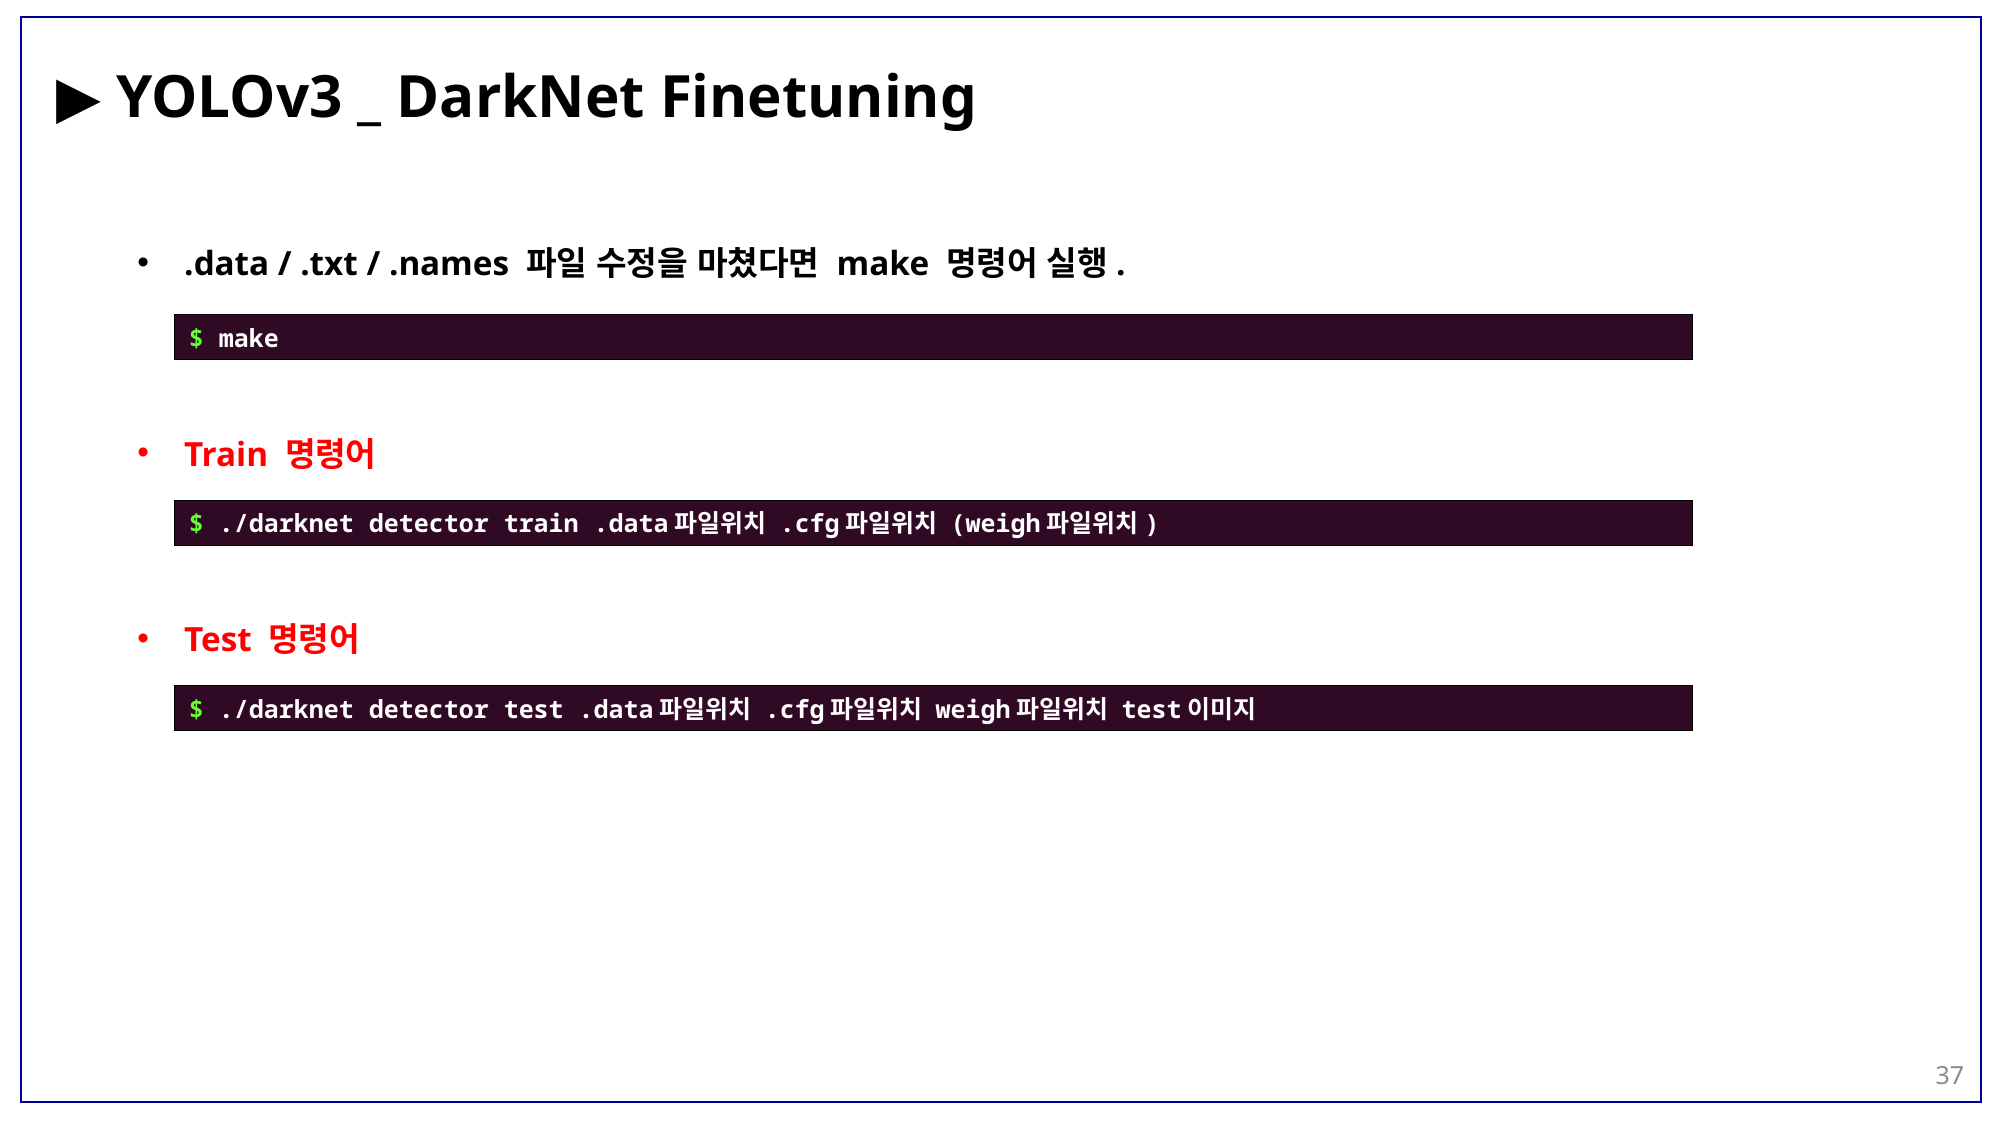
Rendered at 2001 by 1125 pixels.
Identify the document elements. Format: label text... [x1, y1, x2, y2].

text_box $ ./darknet detector train .data파일위치 .cfg파일위치 (weigh파일위치) [174, 500, 1693, 546]
slide_number 37 [1529, 1103, 1980, 1107]
text_box Train 명령어 [122, 425, 1938, 480]
text_box [20, 16, 1982, 1103]
text_box .data / .txt / .names 파일 수정을 마쳤다면 make 명령어 실행. [122, 234, 1938, 290]
text_box $ make [174, 314, 1693, 360]
text_box Test 명령어 [122, 610, 1938, 666]
text_box $ ./darknet detector test .data파일위치 .cfg파일위치 weigh파일위치 test이미지 [174, 685, 1693, 731]
text_box ▶ YOLOv3 _ DarkNet Finetuning [41, 52, 1825, 137]
